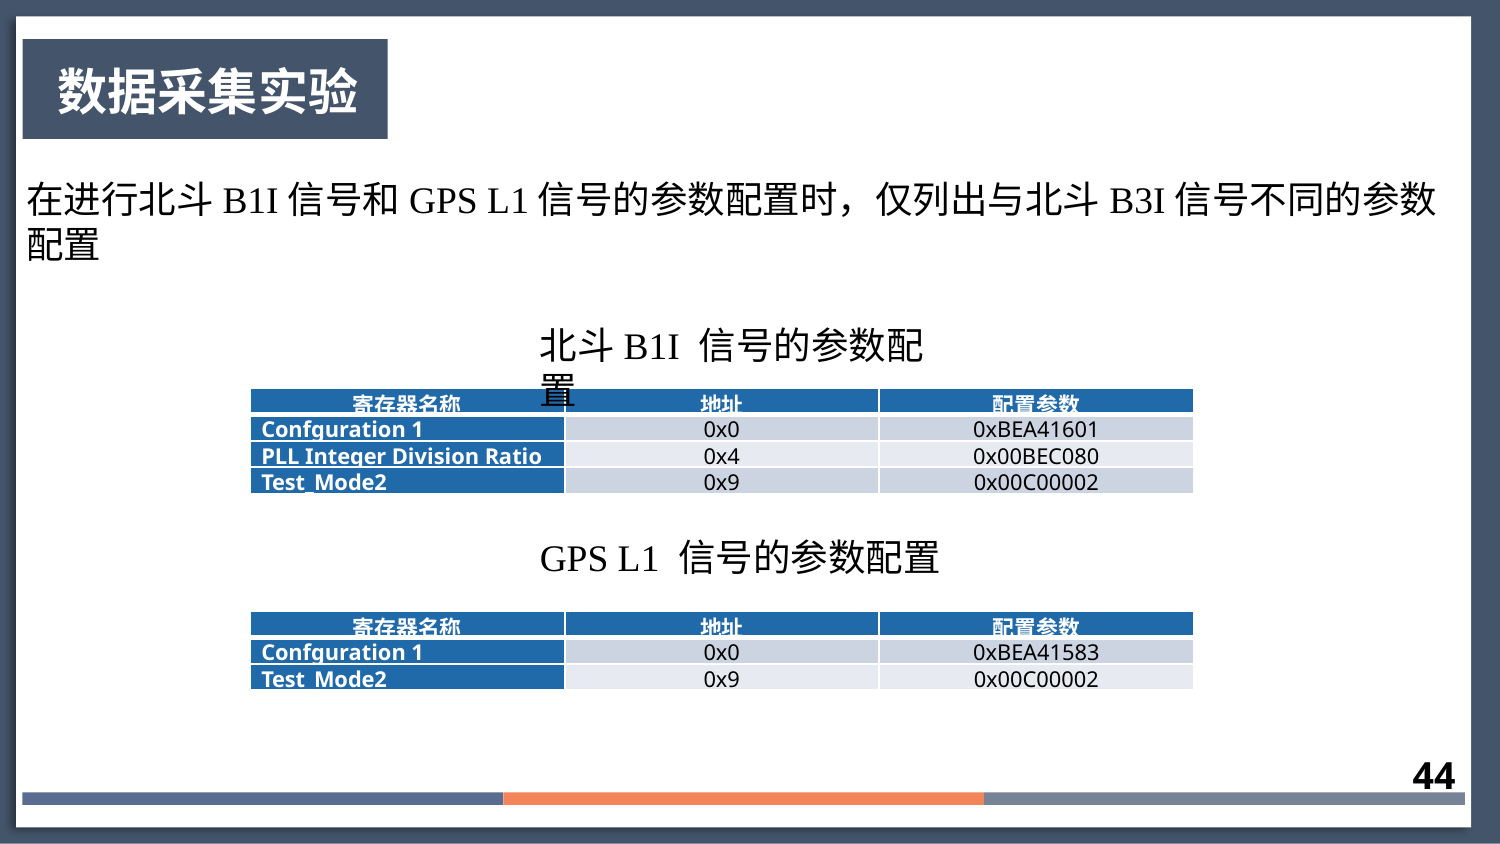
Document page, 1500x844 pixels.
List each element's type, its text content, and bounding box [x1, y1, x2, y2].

table_cell PLL Integer Division Ratio [251, 442, 564, 466]
table_cell 0x00C00002 [880, 468, 1193, 493]
text_box GPS L1 信号的参数配置 [525, 526, 963, 586]
table_cell 0x9 [566, 468, 878, 493]
table_cell 0x4 [566, 442, 878, 466]
table_cell Confguration 1 [251, 417, 564, 440]
table_cell 0xBEA41583 [880, 640, 1193, 663]
table_cell 0x0 [566, 420, 878, 440]
text_box 北斗B1I 信号的参数配置 [525, 314, 963, 420]
table_cell 0xBEA41601 [880, 417, 1193, 440]
text_box [15, 15, 1472, 169]
table_cell 0x9 [566, 665, 878, 689]
table_header 寄存器名称 [251, 612, 564, 635]
table_cell 0x0 [566, 640, 878, 663]
table_header 寄存器名称 [251, 389, 525, 412]
table_header 配置参数 [880, 612, 1193, 635]
table_header 配置参数 [963, 389, 1193, 412]
table_header 地址 [566, 612, 878, 635]
table_cell Confguration 1 [251, 640, 564, 663]
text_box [22, 792, 1465, 805]
text_box [15, 274, 1472, 828]
text_box 在进行北斗B1I信号和GPS L1信号的参数配置时，仅列出与北斗B3I信号不同的参数配置 [11, 169, 1477, 274]
text_box 44 [1397, 744, 1479, 805]
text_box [22, 39, 460, 139]
table_cell 0x00BEC080 [880, 442, 1193, 466]
text_box [0, 0, 1500, 844]
table_cell 0x00C00002 [880, 665, 1193, 689]
table_cell Test_Mode2 [251, 665, 564, 689]
table_cell Test_Mode2 [251, 468, 564, 493]
